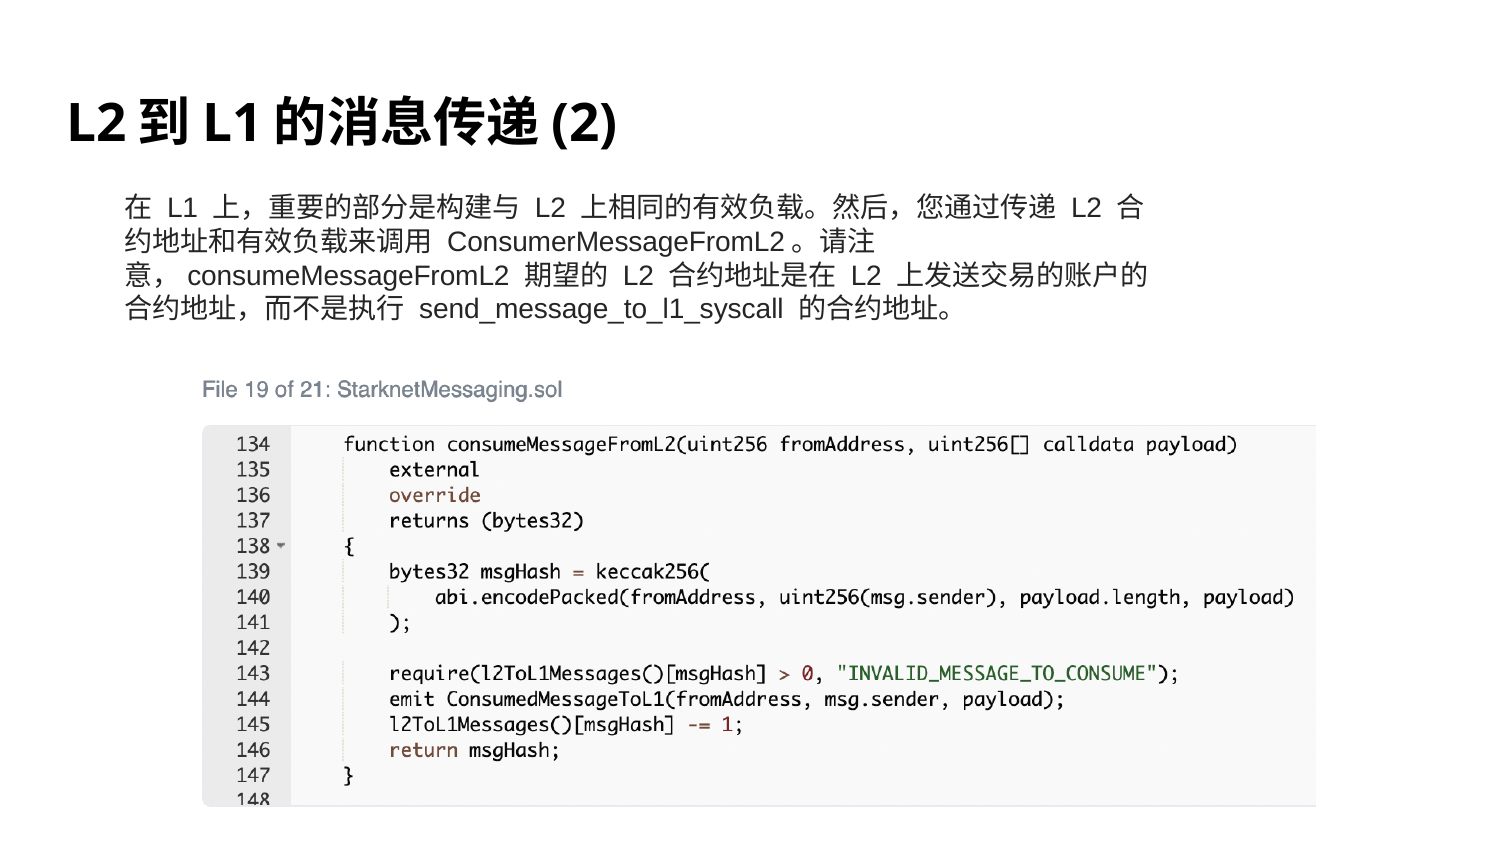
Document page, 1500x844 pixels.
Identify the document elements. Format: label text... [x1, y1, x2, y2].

title L2到L1的消息传递(2) [51, 72, 1449, 167]
picture [184, 367, 1316, 832]
text_box 在 L1 上，重要的部分是构建与 L2 上相同的有效负载。然后，您通过传递 L2 合约地址和有效负载来调用 ConsumerMessageFromL2。请注意，consumeMessageFromL2 期望的 L2 合约地址是在 L2 上发送交易的账户的合约地​​址，而不是执行 send_message_to_l1_syscall 的合约地址。 [109, 174, 1183, 340]
